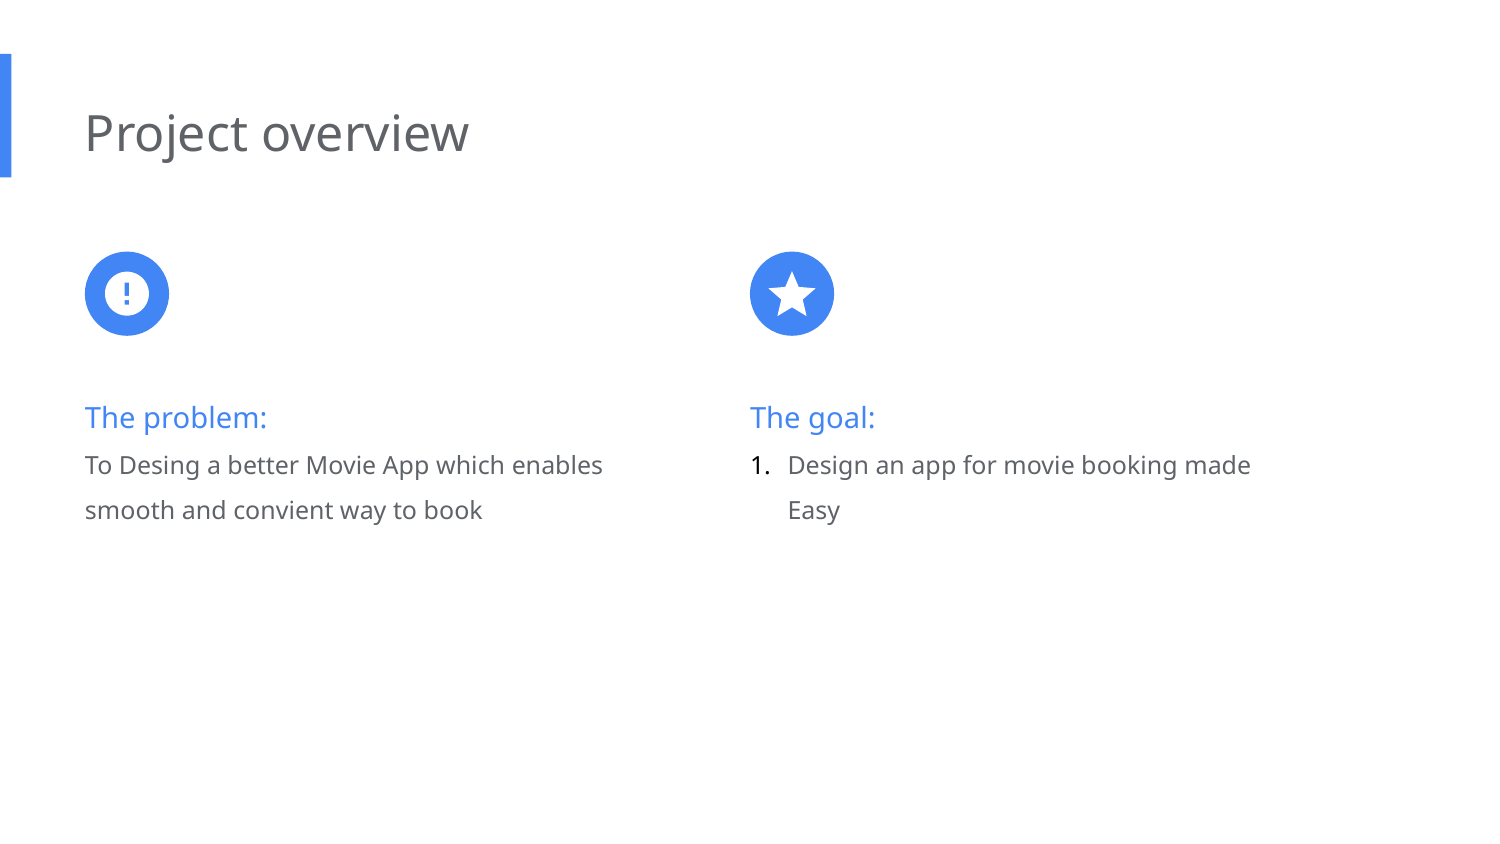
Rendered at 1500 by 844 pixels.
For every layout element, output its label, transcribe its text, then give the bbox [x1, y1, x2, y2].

text_box [749, 251, 835, 336]
text_box [84, 251, 170, 336]
text_box The problem: To Desing a better Movie App which enables smooth and convient way to book [84, 367, 651, 540]
text_box The goal: Design an app for movie booking made Easy [750, 367, 1316, 540]
text_box Project overview [84, 85, 1095, 176]
text_box [105, 271, 149, 316]
text_box [768, 271, 816, 317]
